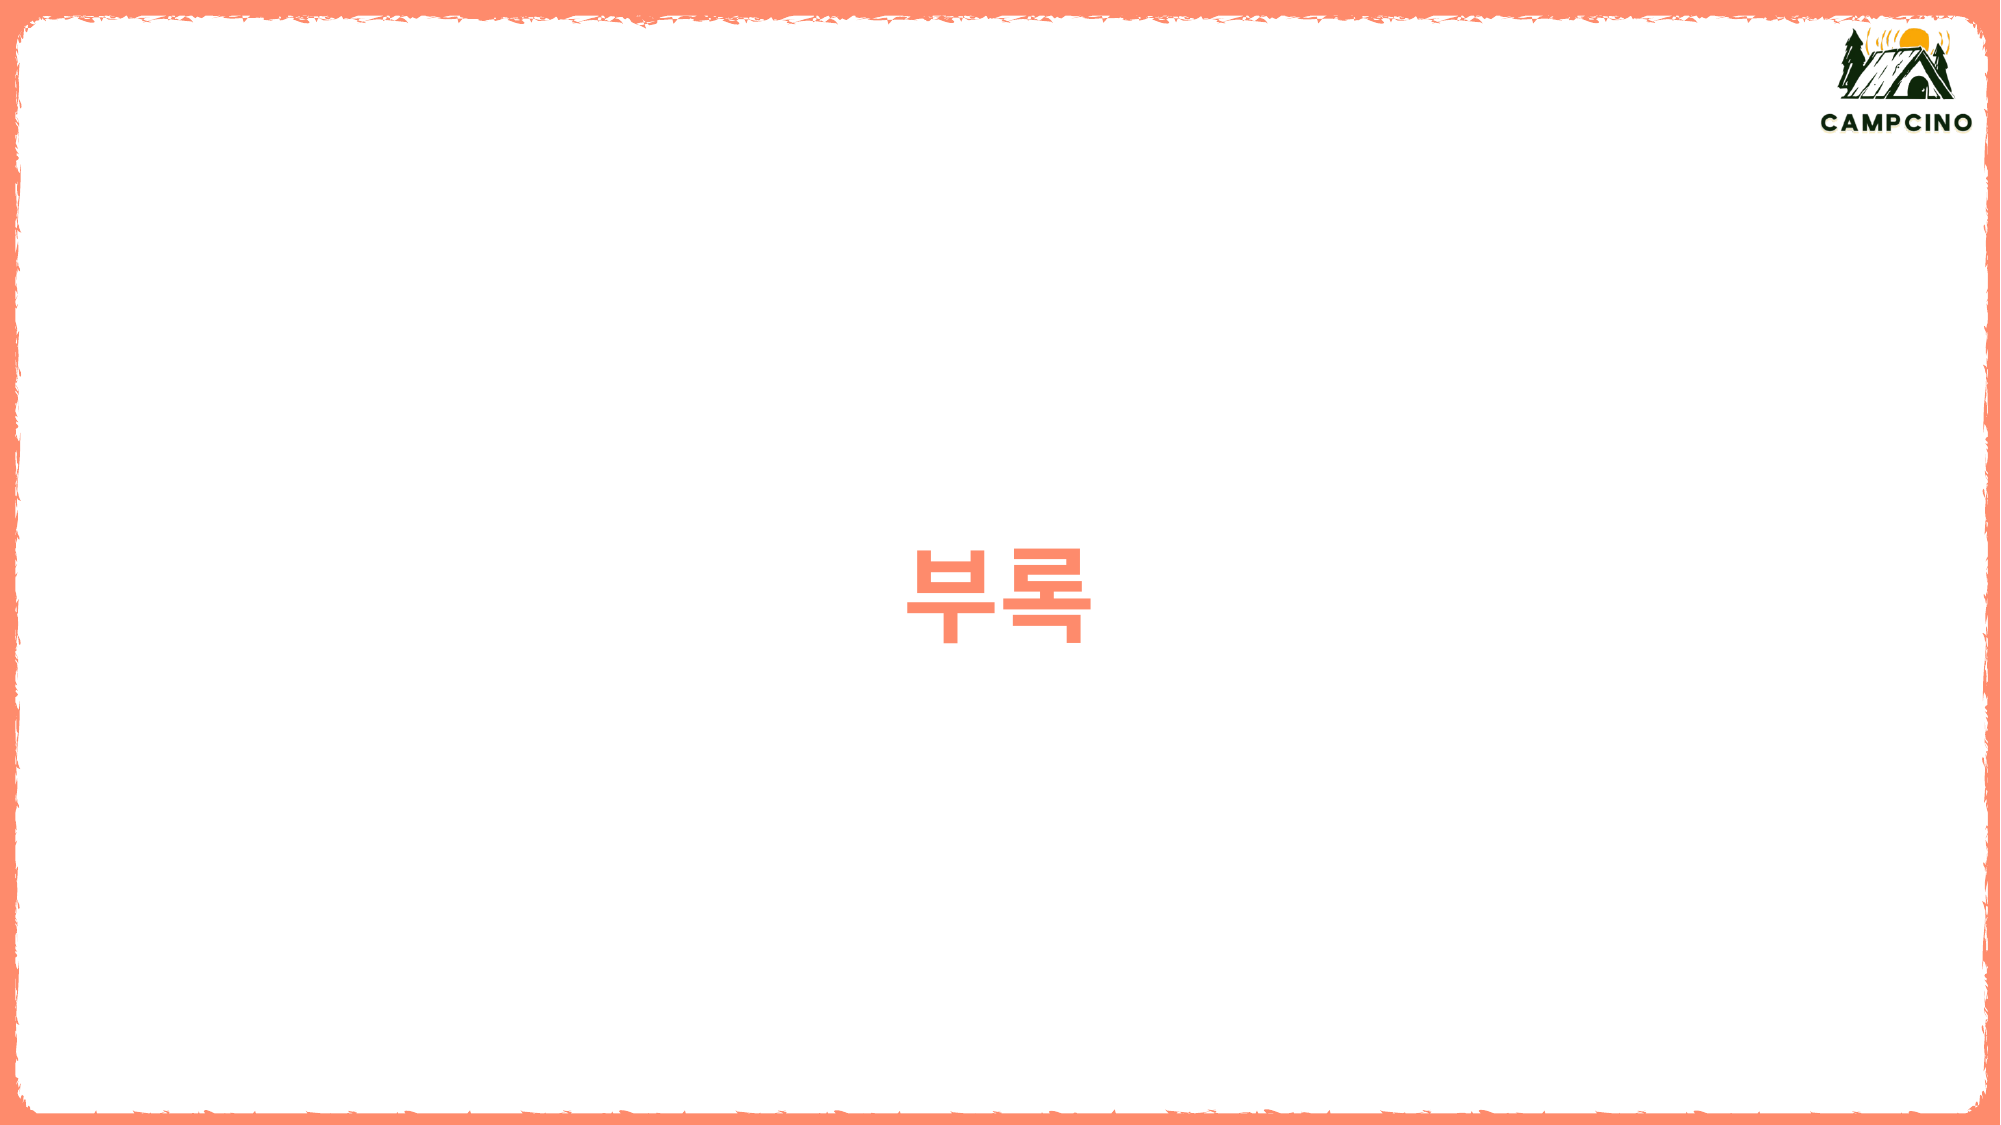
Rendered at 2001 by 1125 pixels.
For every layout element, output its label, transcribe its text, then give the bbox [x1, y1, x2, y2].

picture [1776, 18, 2000, 150]
text_box [0, 0, 2000, 1125]
text_box 부록 [611, 460, 1389, 663]
